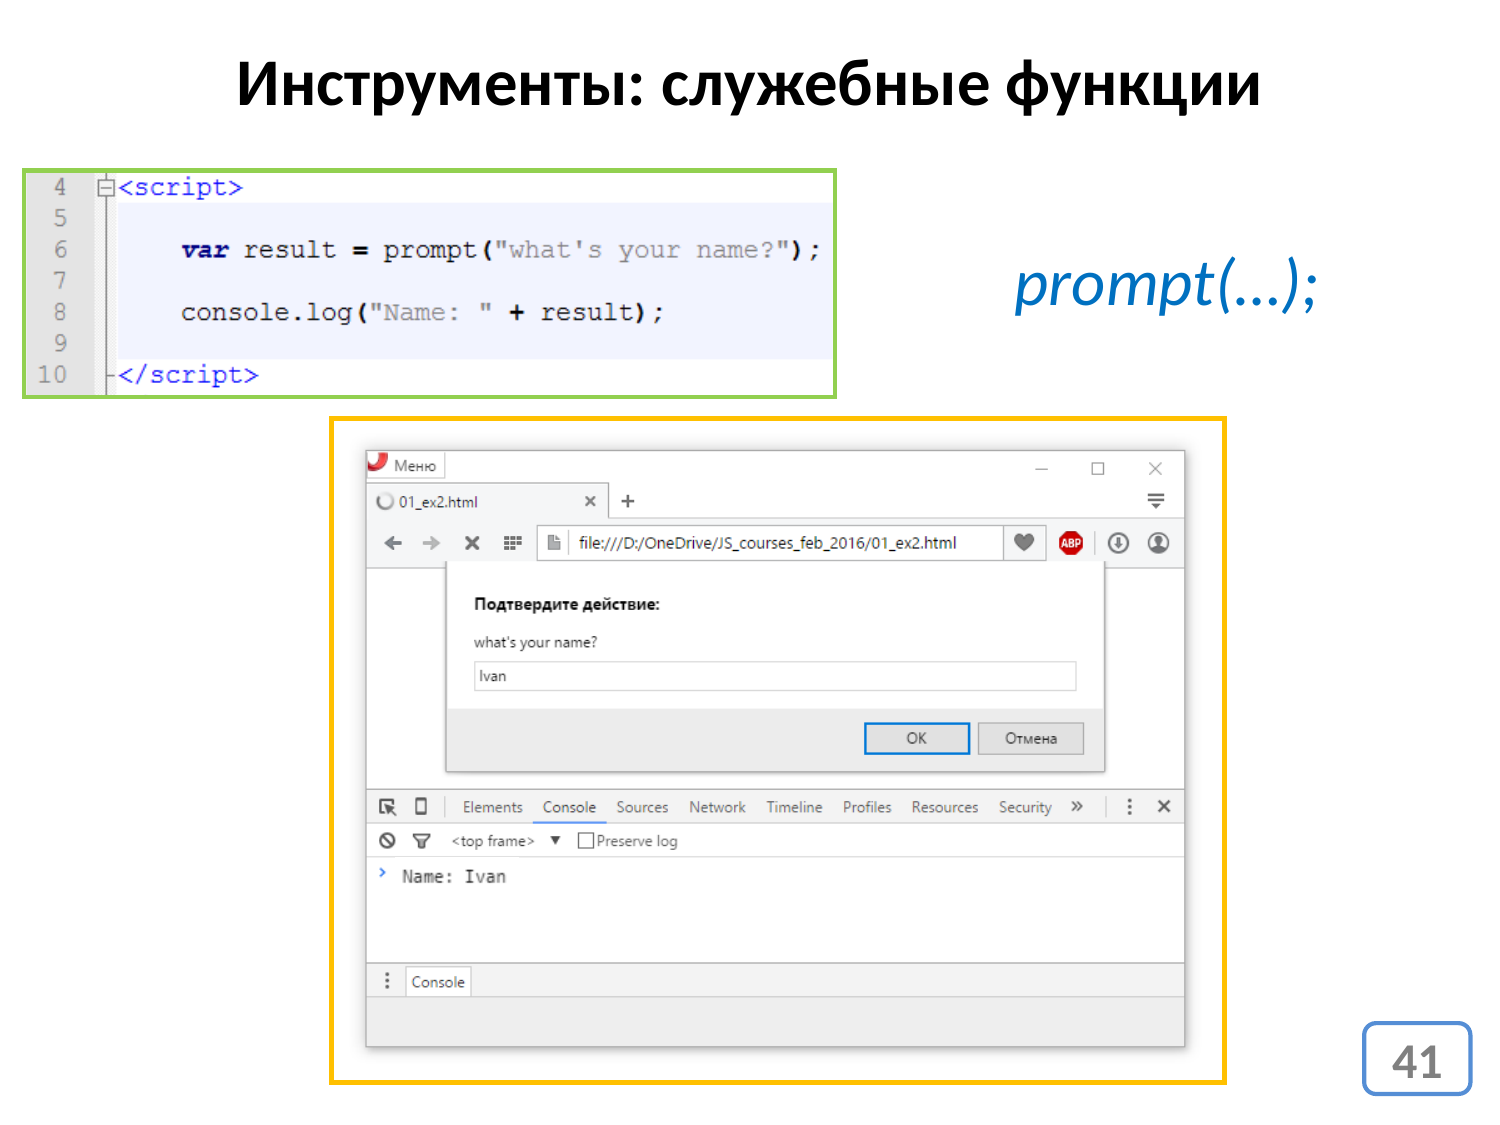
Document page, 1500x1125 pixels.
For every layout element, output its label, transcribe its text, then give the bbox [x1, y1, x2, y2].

title Инструменты: служебные функции [137, 0, 1363, 173]
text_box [333, 420, 1223, 1081]
picture [26, 172, 833, 395]
text_box 41 [1362, 1021, 1473, 1097]
text_box prompt(…); [1000, 231, 1335, 327]
